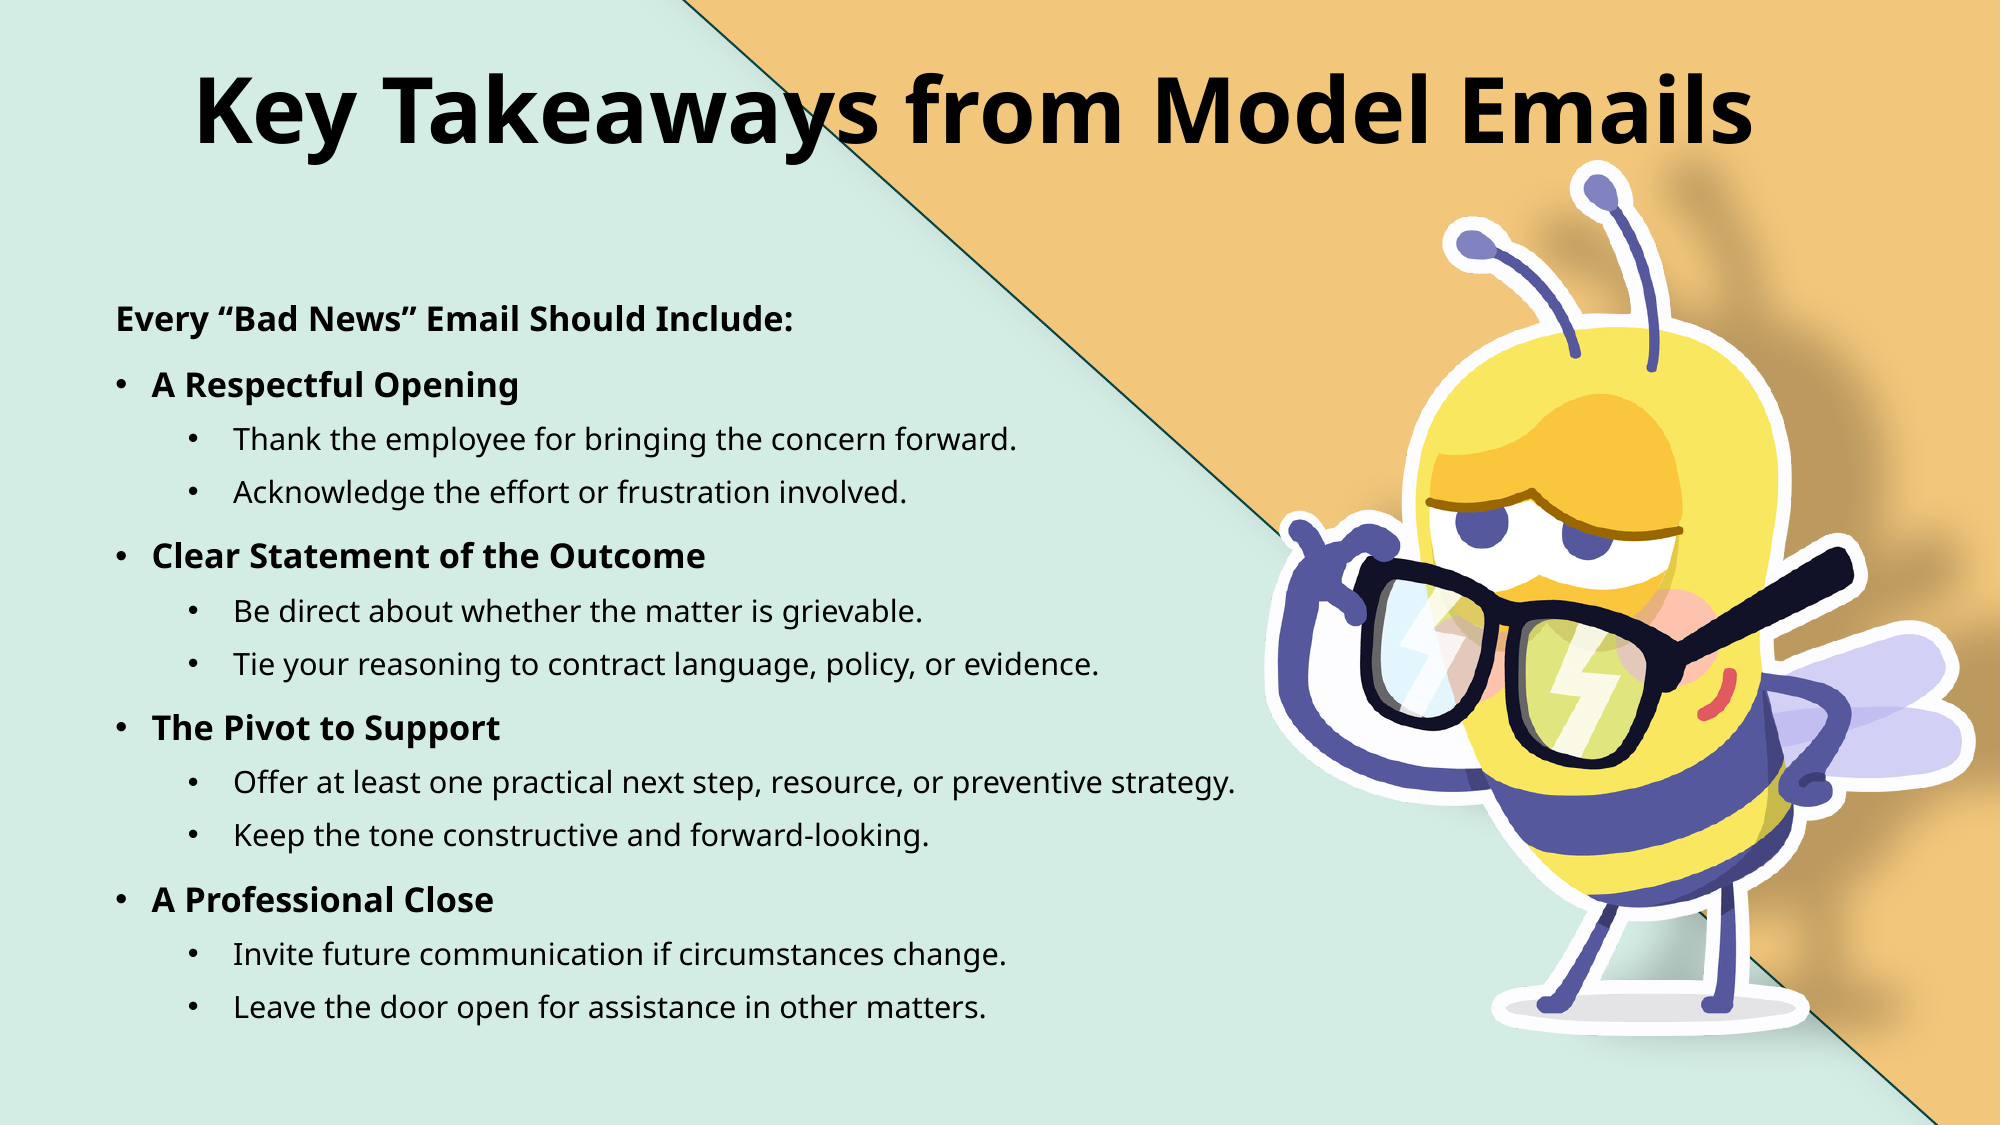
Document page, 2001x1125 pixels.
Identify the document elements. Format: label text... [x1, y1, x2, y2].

text_box [888, 185, 1184, 281]
text_box [1859, 1057, 2000, 1125]
list Every “Bad News” Email Should Include: A Respectful Opening Thank the employee for bringing the concern forward. Acknowledge the effort or frustration involved. Clear Statement of the Outcome Be direct about whether the matter is grievable. Tie your reasoning to contract language, policy, or evidence. The Pivot to Support Offer at least one practical next step, resource, or preventive strategy. Keep the tone constructive and forward-looking. A Professional Close Invite future communication if circumstances change. Leave the door open for assistance in other matters. [100, 281, 1184, 1035]
title Key Takeaways from Model Emails [100, 43, 1849, 185]
picture [1184, 160, 2000, 1036]
text_box [682, 0, 2000, 134]
